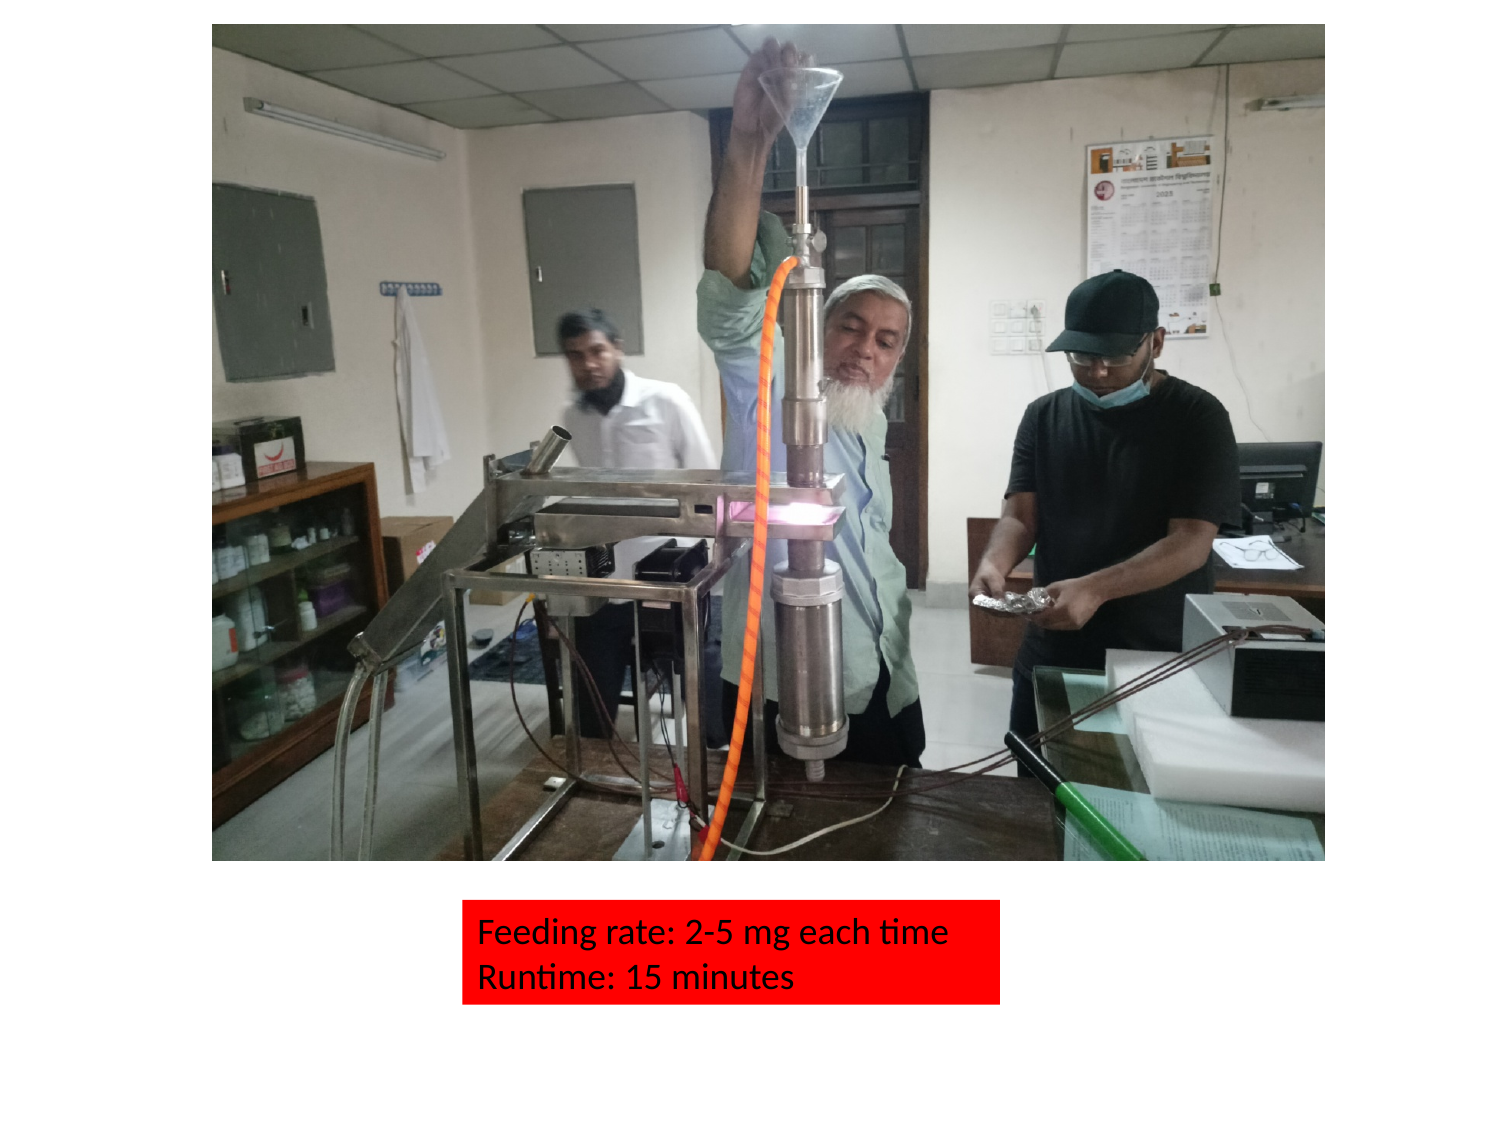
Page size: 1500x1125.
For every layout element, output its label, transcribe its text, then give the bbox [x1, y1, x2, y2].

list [212, 24, 1326, 861]
text_box Feeding rate: 2-5 mg each time Runtime: 15 minutes [462, 899, 1000, 1005]
